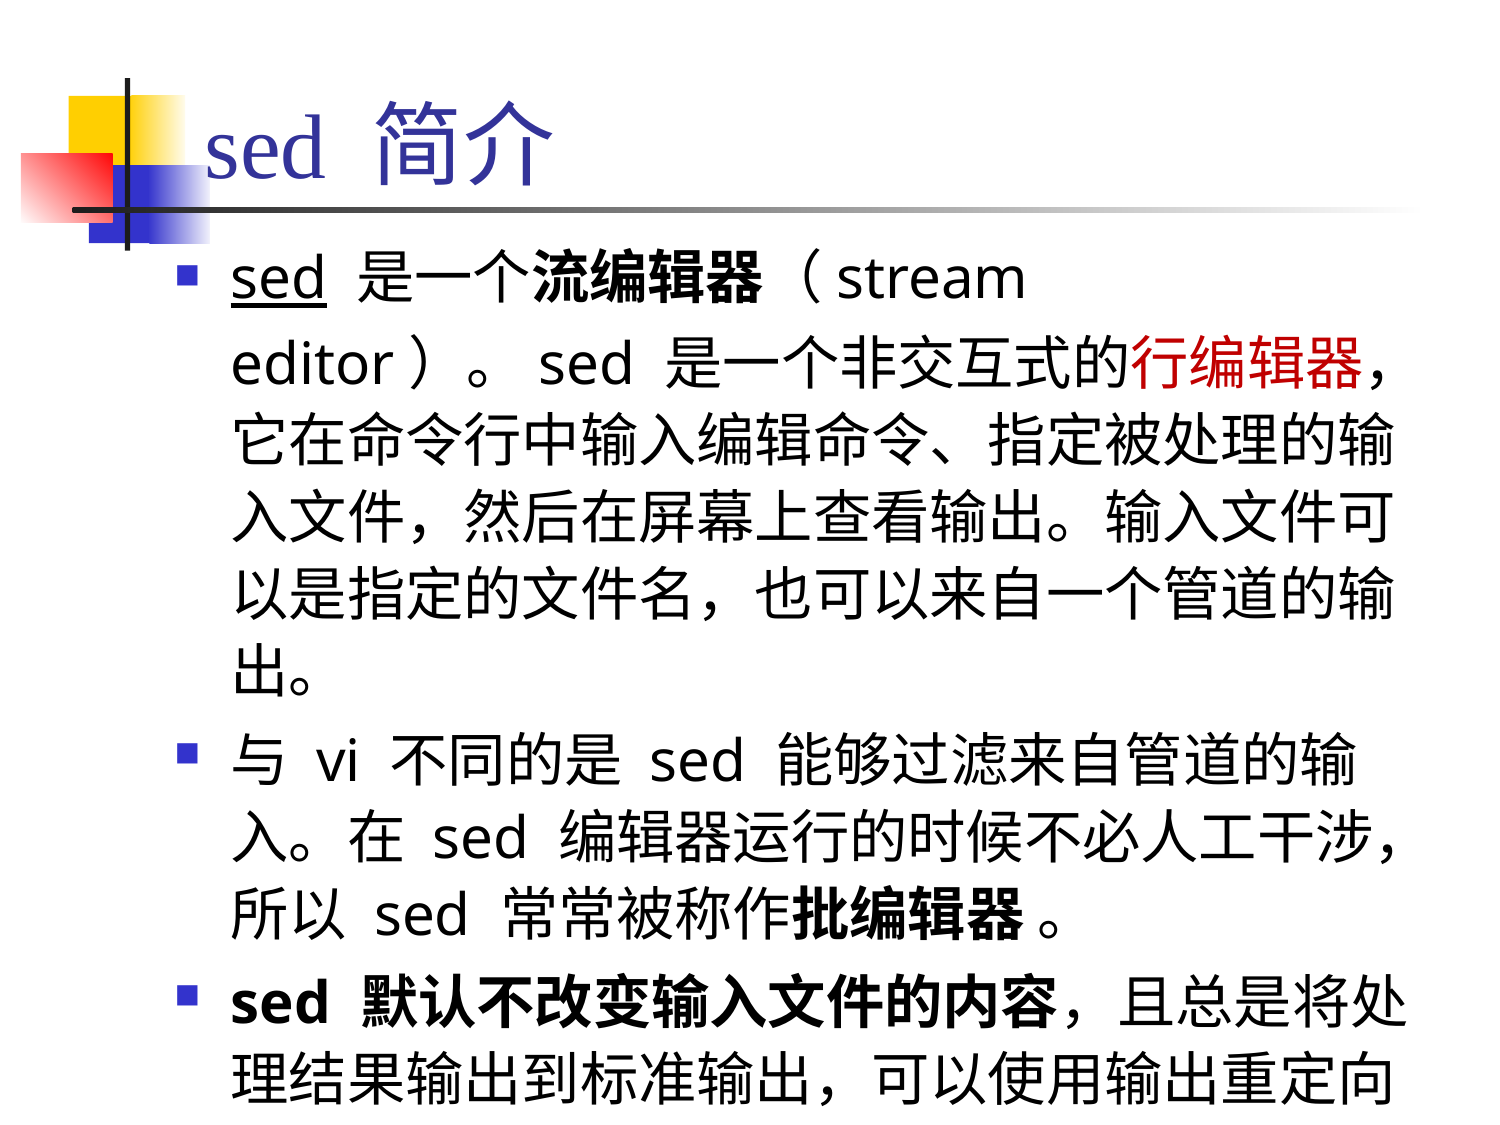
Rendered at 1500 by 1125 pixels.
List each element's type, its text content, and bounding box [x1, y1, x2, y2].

title sed 简介 [189, 31, 1468, 205]
list sed 是一个流编辑器（stream editor）。sed 是一个非交互式的行编辑器，它在命令行中输入编辑命令、指定被处理的输入文件，然后在屏幕上查看输出。输入文件可以是指定的文件名，也可以来自一个管道的输出。 与 vi 不同的是 sed 能够过滤来自管道的输入。在 sed 编辑器运行的时候不必人工干涉，所以 sed 常常被称作批编辑器 。 sed 默认不改变输入文件的内容，且总是将处理结果输出到标准输出，可以使用输出重定向将 sed 的输出保存到文件中。 [159, 224, 1459, 1106]
